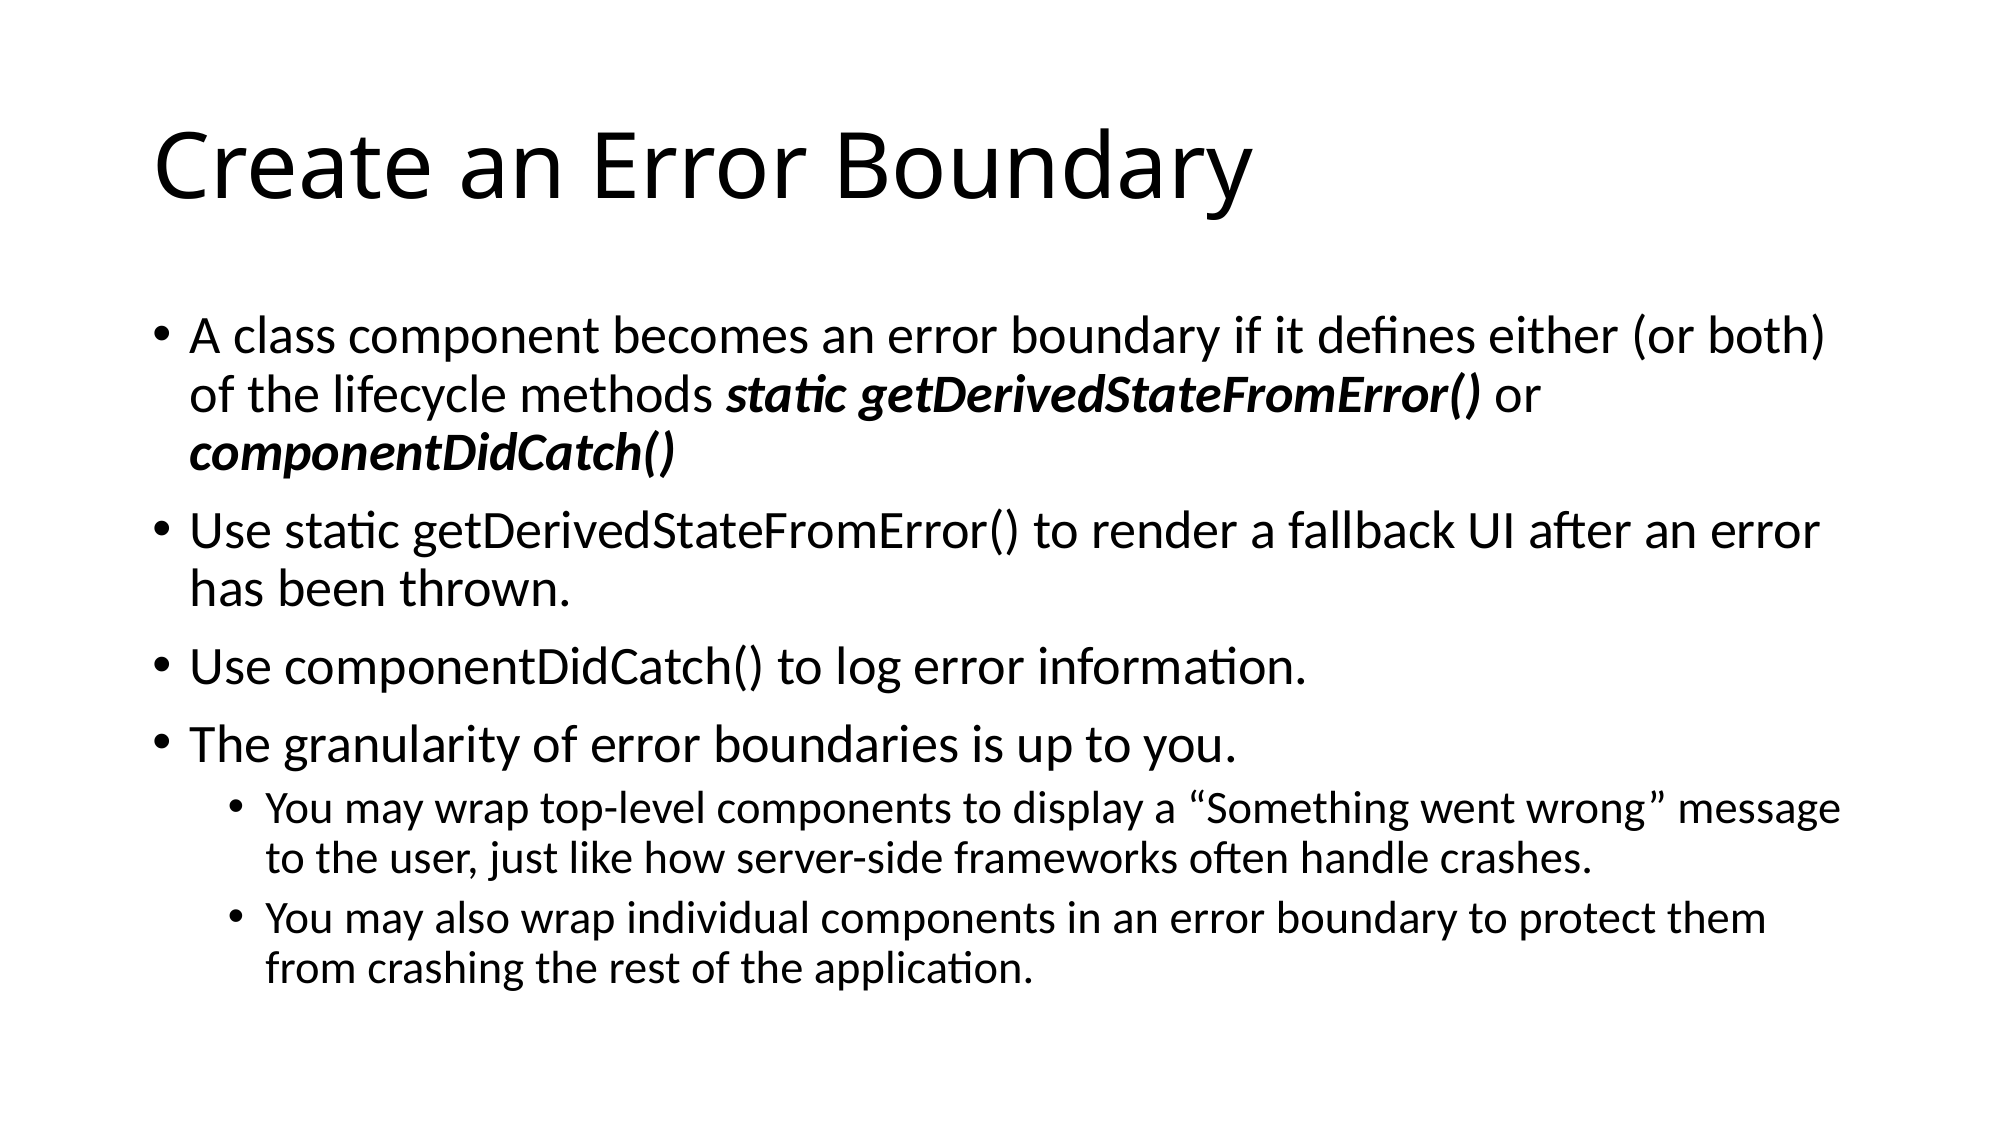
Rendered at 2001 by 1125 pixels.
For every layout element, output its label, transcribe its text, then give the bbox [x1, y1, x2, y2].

title Create an Error Boundary [137, 59, 1863, 278]
list A class component becomes an error boundary if it defines either (or both) of the lifecycle methods static getDerivedStateFromError() or componentDidCatch() Use static getDerivedStateFromError() to render a fallback UI after an error has been thrown. Use componentDidCatch() to log error information. The granularity of error boundaries is up to you. You may wrap top-level components to display a “Something went wrong” message to the user, just like how server-side frameworks often handle crashes. You may also wrap individual components in an error boundary to protect them from crashing the rest of the application. [137, 299, 1863, 1014]
